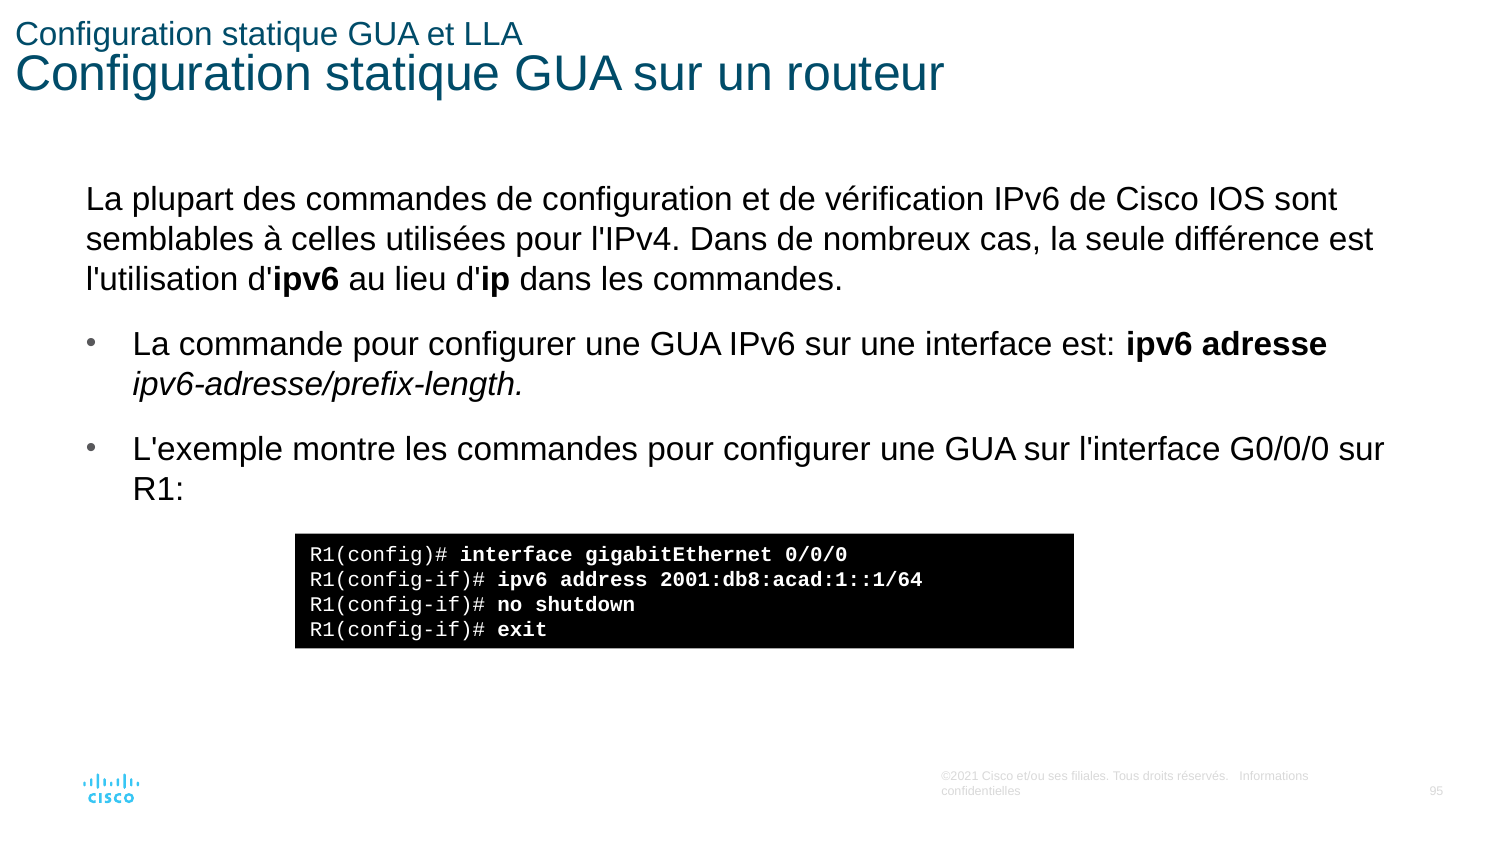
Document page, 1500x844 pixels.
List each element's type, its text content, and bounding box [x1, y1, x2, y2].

text_box R1(config)# interface gigabitEthernet 0/0/0 R1(config-if)# ipv6 address 2001:db8:acad:1::1/64 R1(config-if)# no shutdown R1(config-if)# exit [295, 533, 1074, 649]
list La plupart des commandes de configuration et de vérification IPv6 de Cisco IOS sont semblables à celles utilisées pour l'IPv4. Dans de nombreux cas, la seule différence est l'utilisation d'ipv6 au lieu d'ip dans les commandes. La commande pour configurer une GUA IPv6 sur une interface est: ipv6 adresse ipv6-adresse/prefix-length. L'exemple montre les commandes pour configurer une GUA sur l'interface G0/0/0 sur R1: [70, 169, 1406, 509]
title Configuration statique GUA et LLA Configuration statique GUA sur un routeur [0, 0, 1369, 121]
